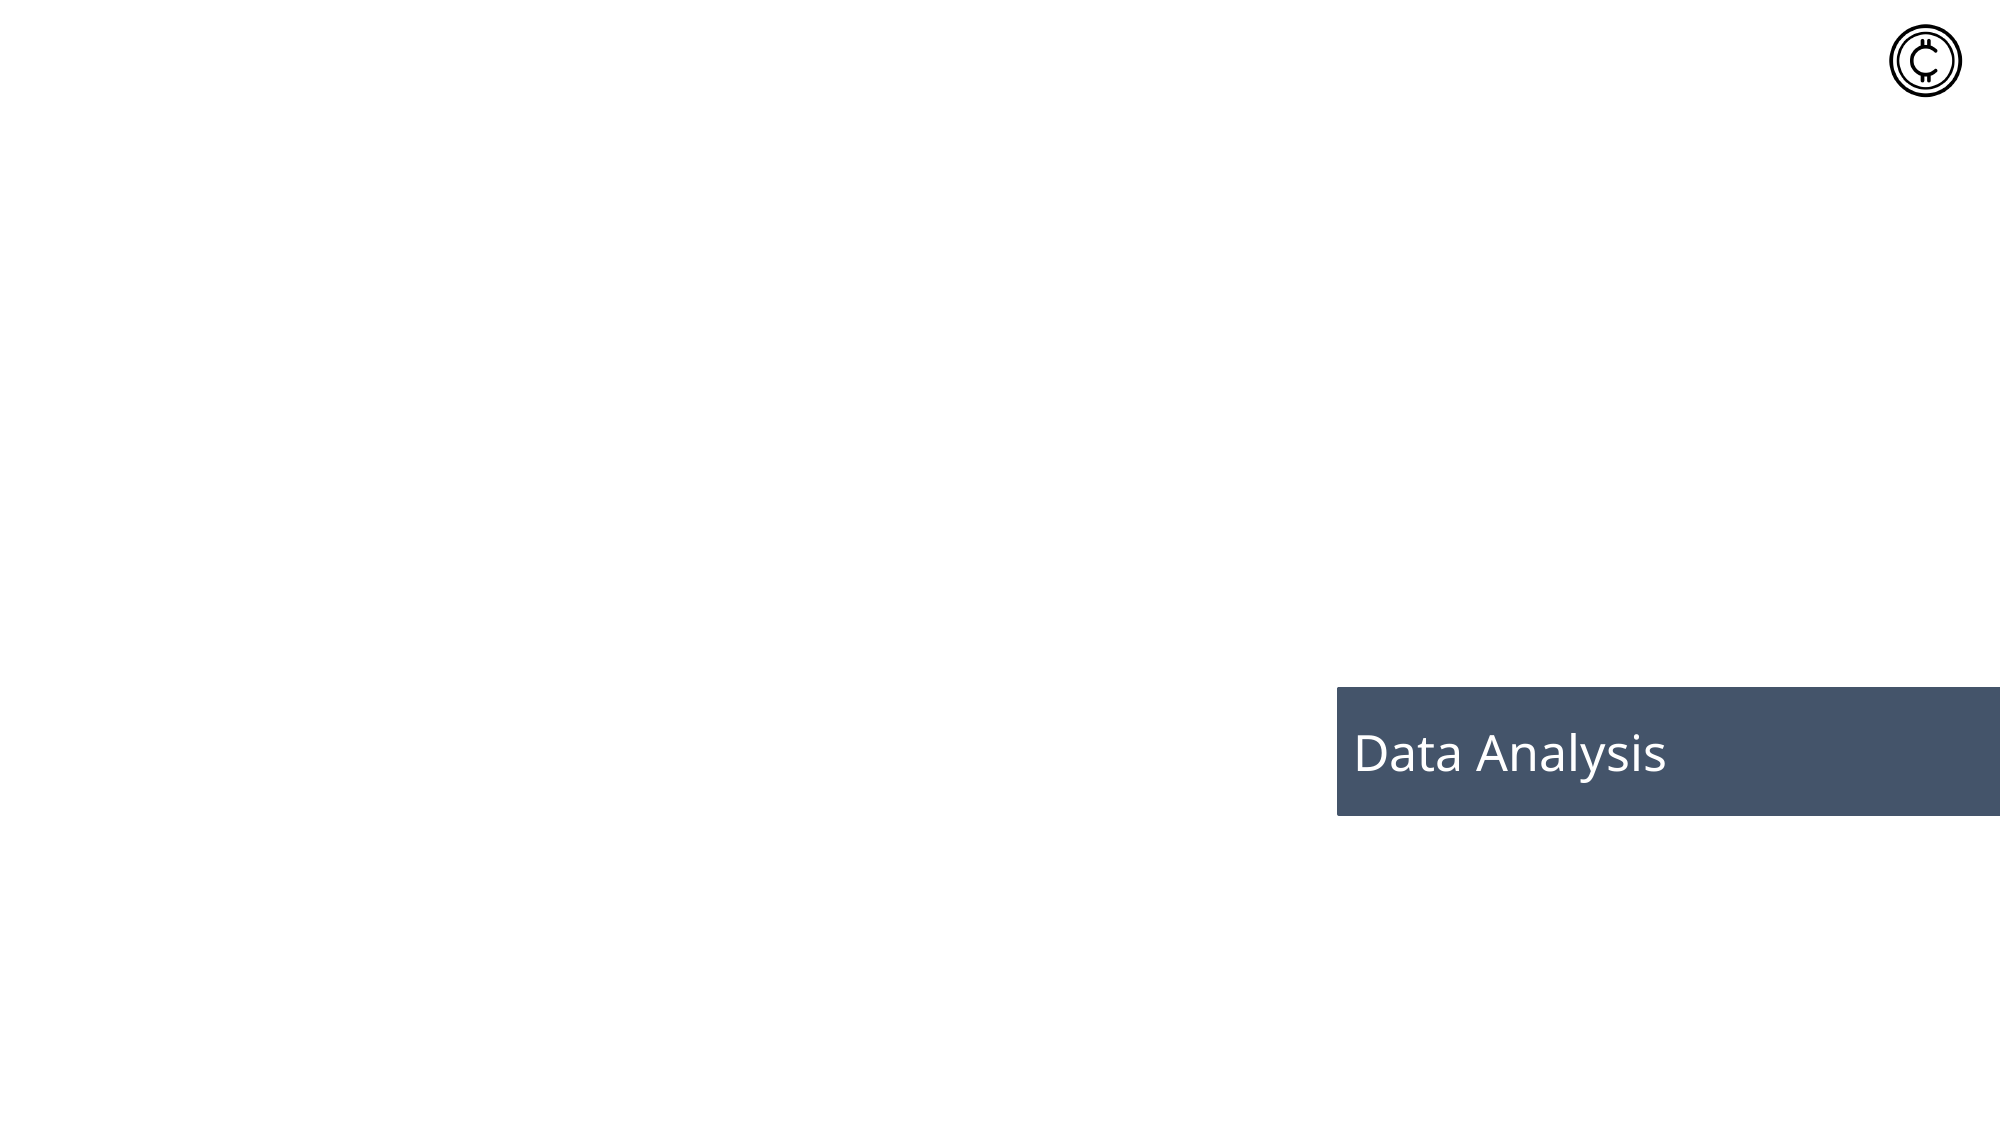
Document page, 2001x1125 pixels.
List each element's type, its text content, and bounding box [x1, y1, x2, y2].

text_box Data Analysis [1337, 687, 2000, 816]
picture [1883, 18, 1967, 102]
